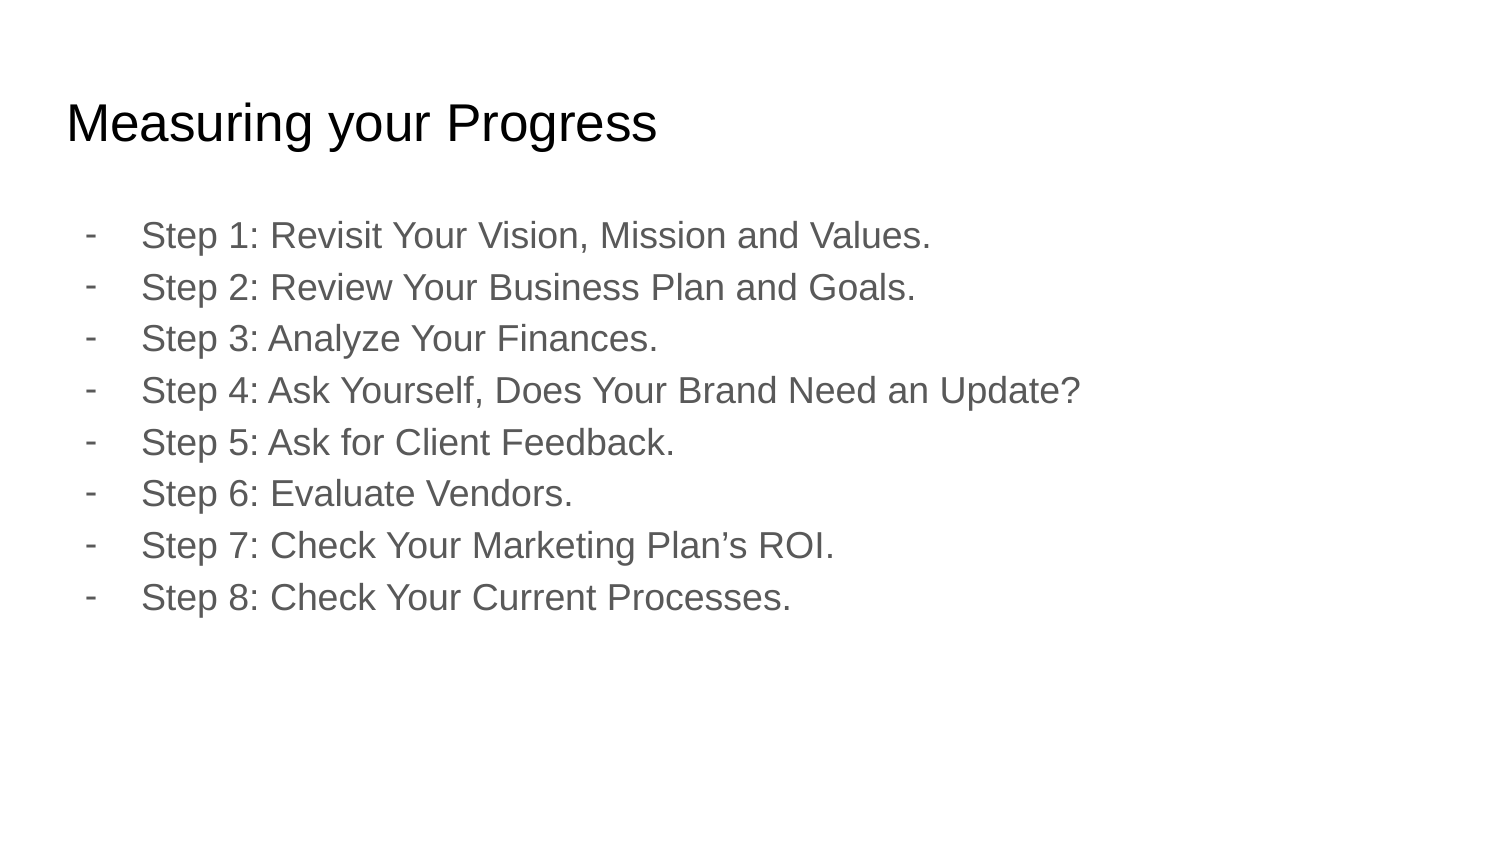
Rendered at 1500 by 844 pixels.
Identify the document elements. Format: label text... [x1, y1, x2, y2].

title Measuring your Progress [51, 72, 1449, 167]
list Step 1: Revisit Your Vision, Mission and Values. Step 2: Review Your Business Plan and Goals. Step 3: Analyze Your Finances. Step 4: Ask Yourself, Does Your Brand Need an Update? Step 5: Ask for Client Feedback. Step 6: Evaluate Vendors. Step 7: Check Your Marketing Plan’s ROI. Step 8: Check Your Current Processes. [51, 189, 1449, 750]
